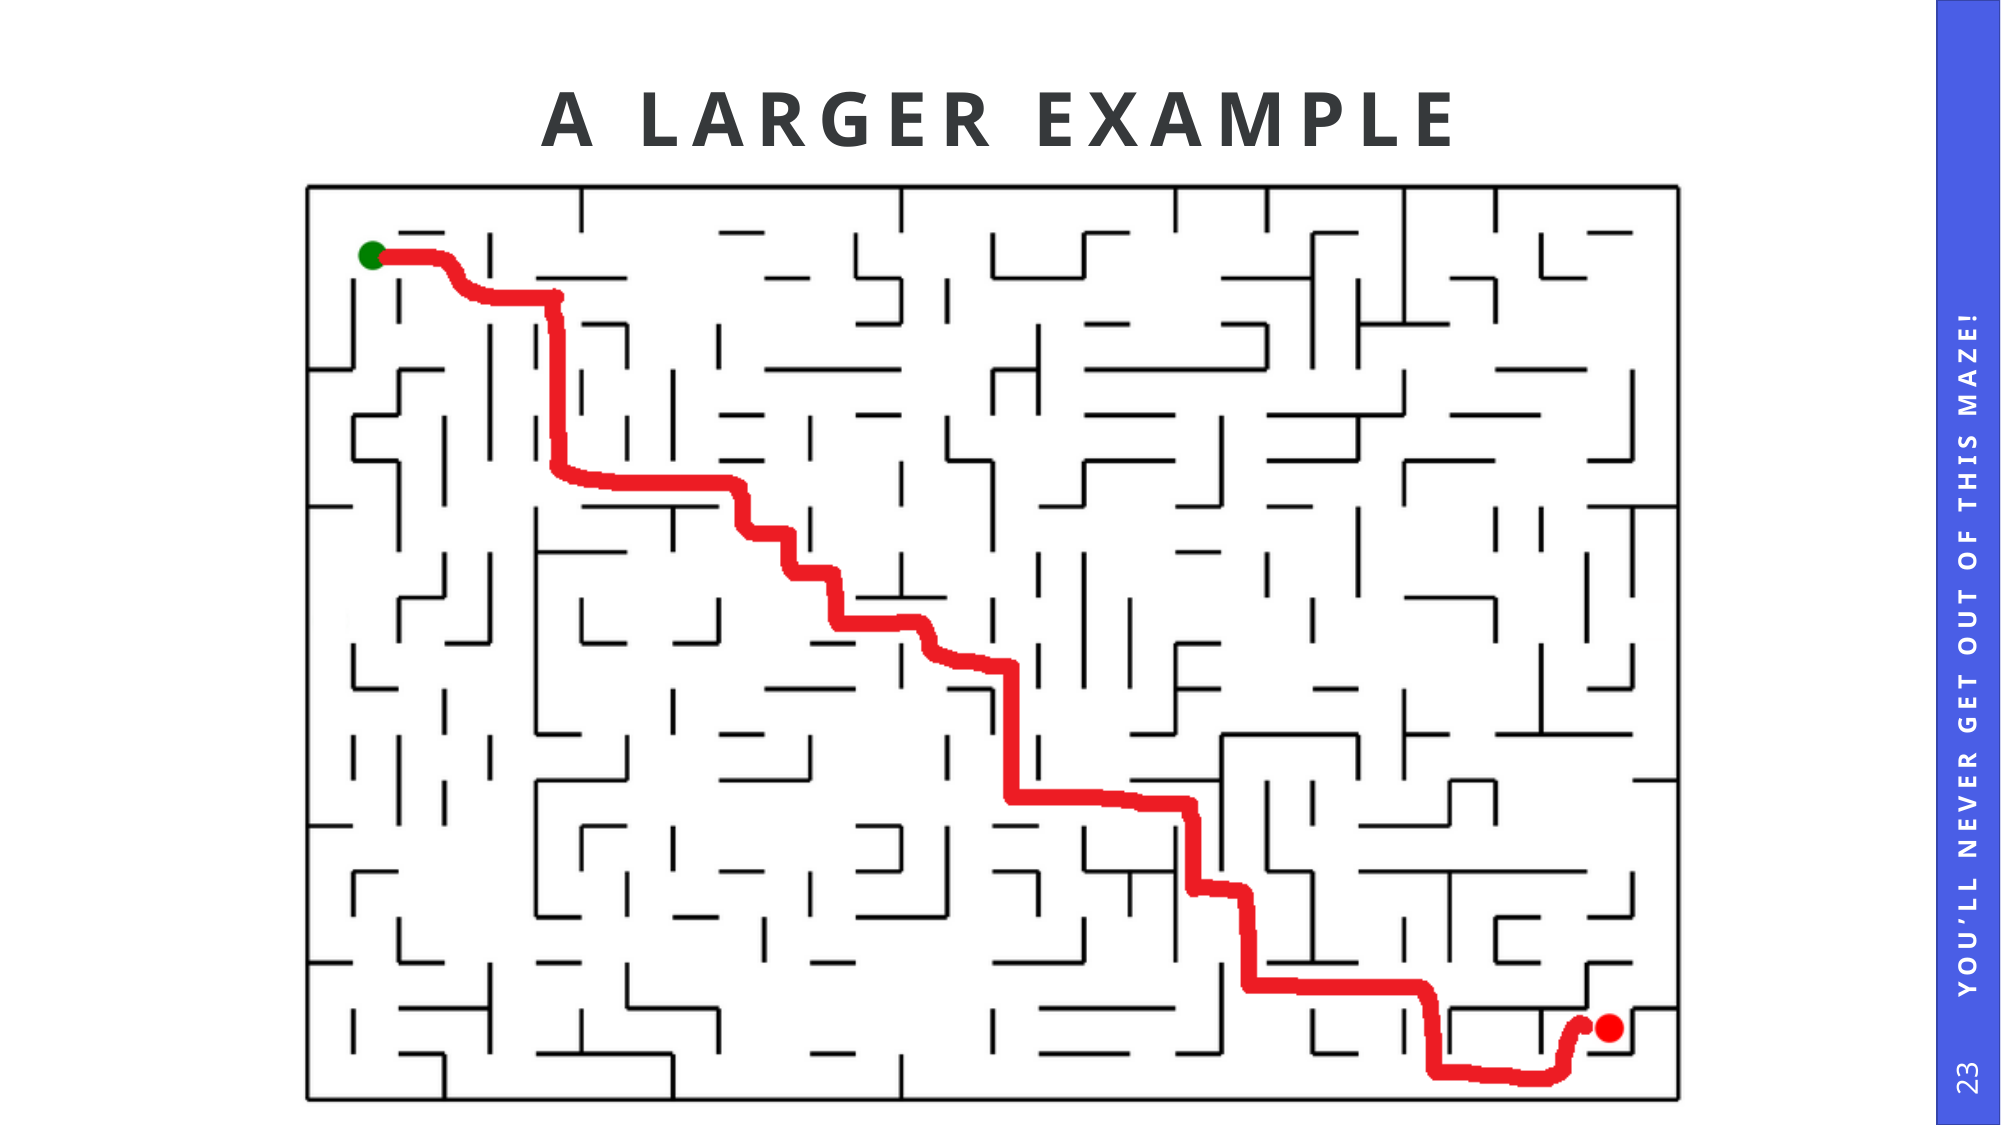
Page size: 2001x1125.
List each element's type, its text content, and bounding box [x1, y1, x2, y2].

title A larger example [84, 68, 1913, 176]
footer You’ll never get out of this maze! [1937, 0, 2000, 1032]
slide_number 23 [1937, 1032, 2000, 1125]
picture [286, 164, 1698, 1125]
